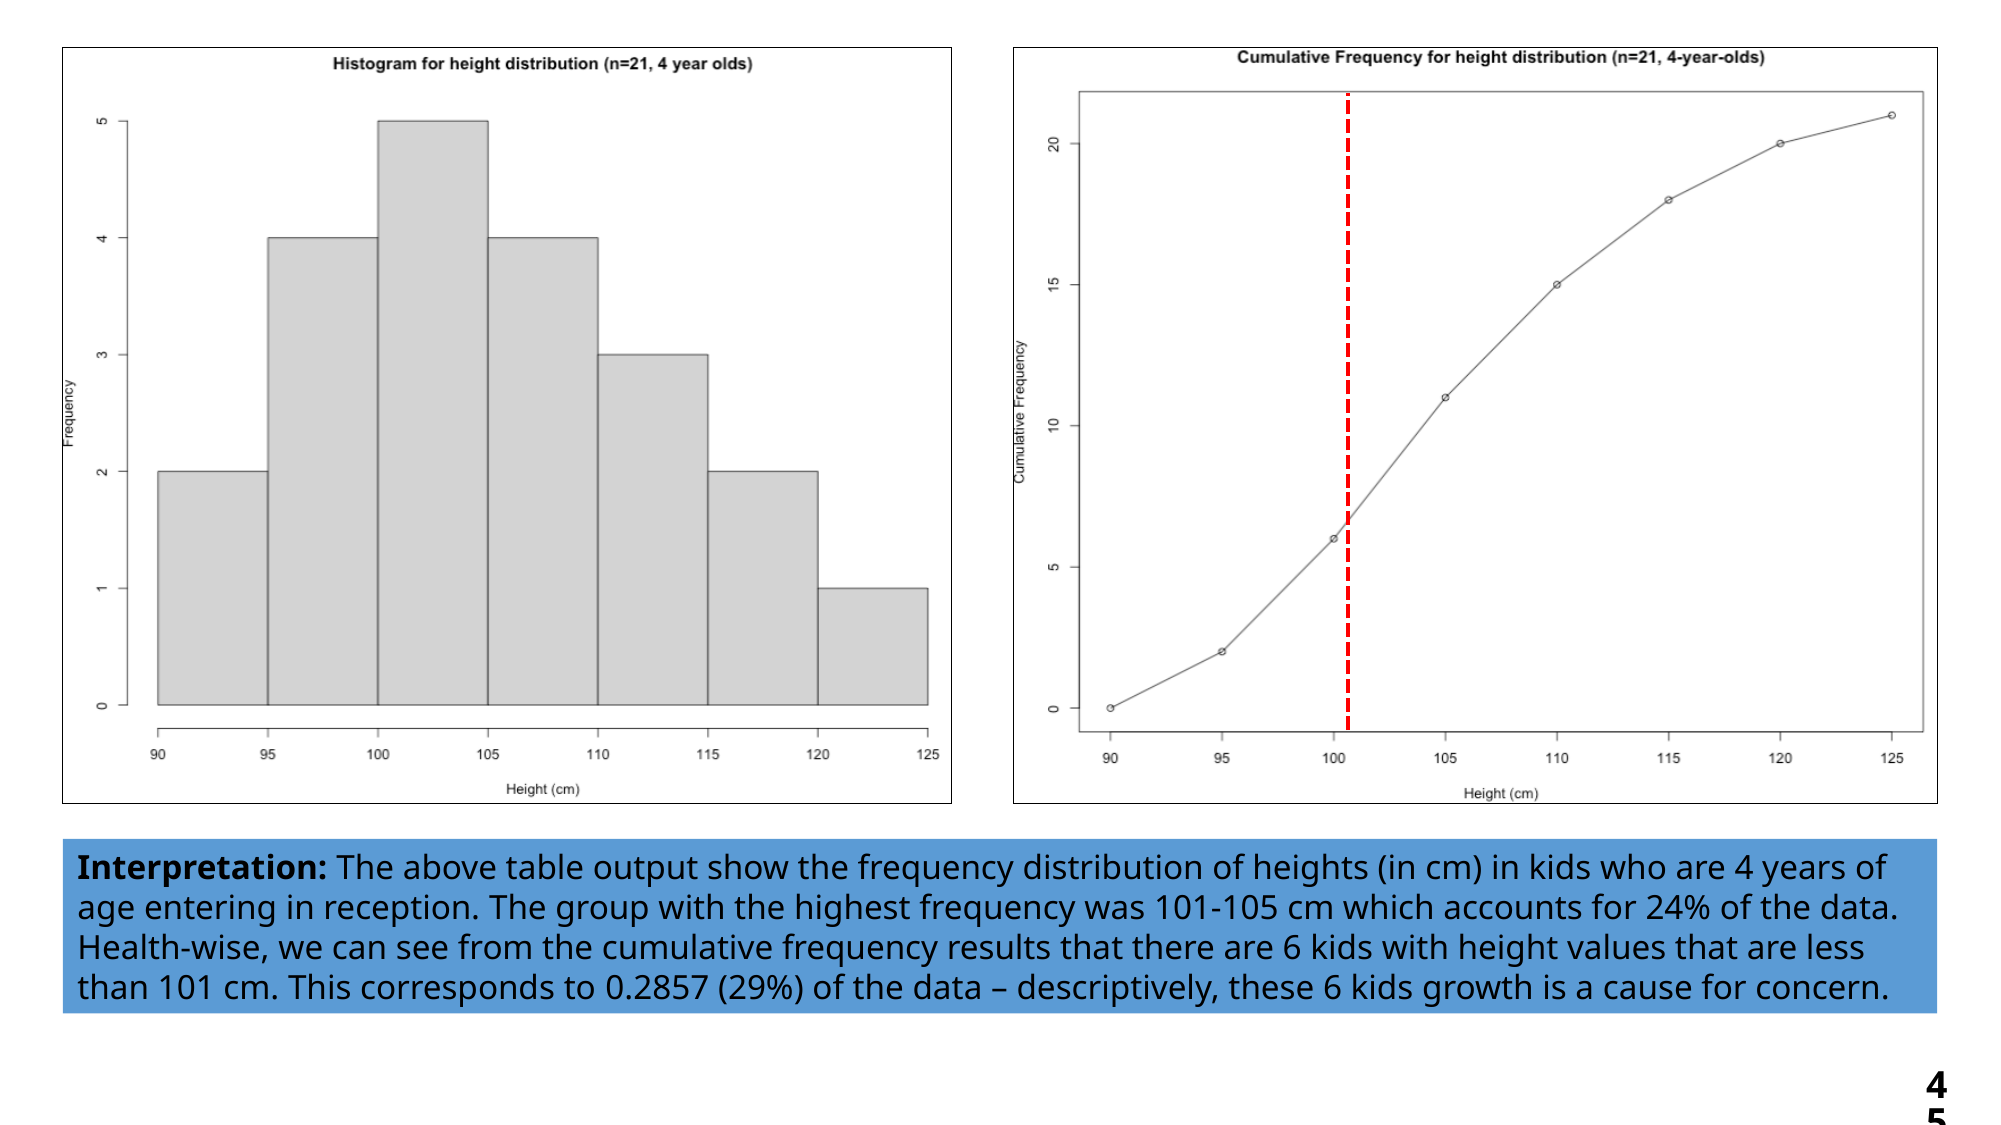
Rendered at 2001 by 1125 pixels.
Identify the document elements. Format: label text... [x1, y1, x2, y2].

text_box 45 [1911, 1051, 1983, 1122]
text_box Interpretation: The above table output show the frequency distribution of heights (in cm) in kids who are 4 years of age entering in reception. The group with the highest frequency was 101-105 cm which accounts for 24% of the data. Health-wise, we can see from the cumulative frequency results that there are 6 kids with height values that are less than 101 cm. This corresponds to 0.2857 (29%) of the data – descriptively, these 6 kids growth is a cause for concern. [62, 838, 1938, 1014]
picture [1013, 47, 1938, 804]
picture [62, 47, 952, 804]
